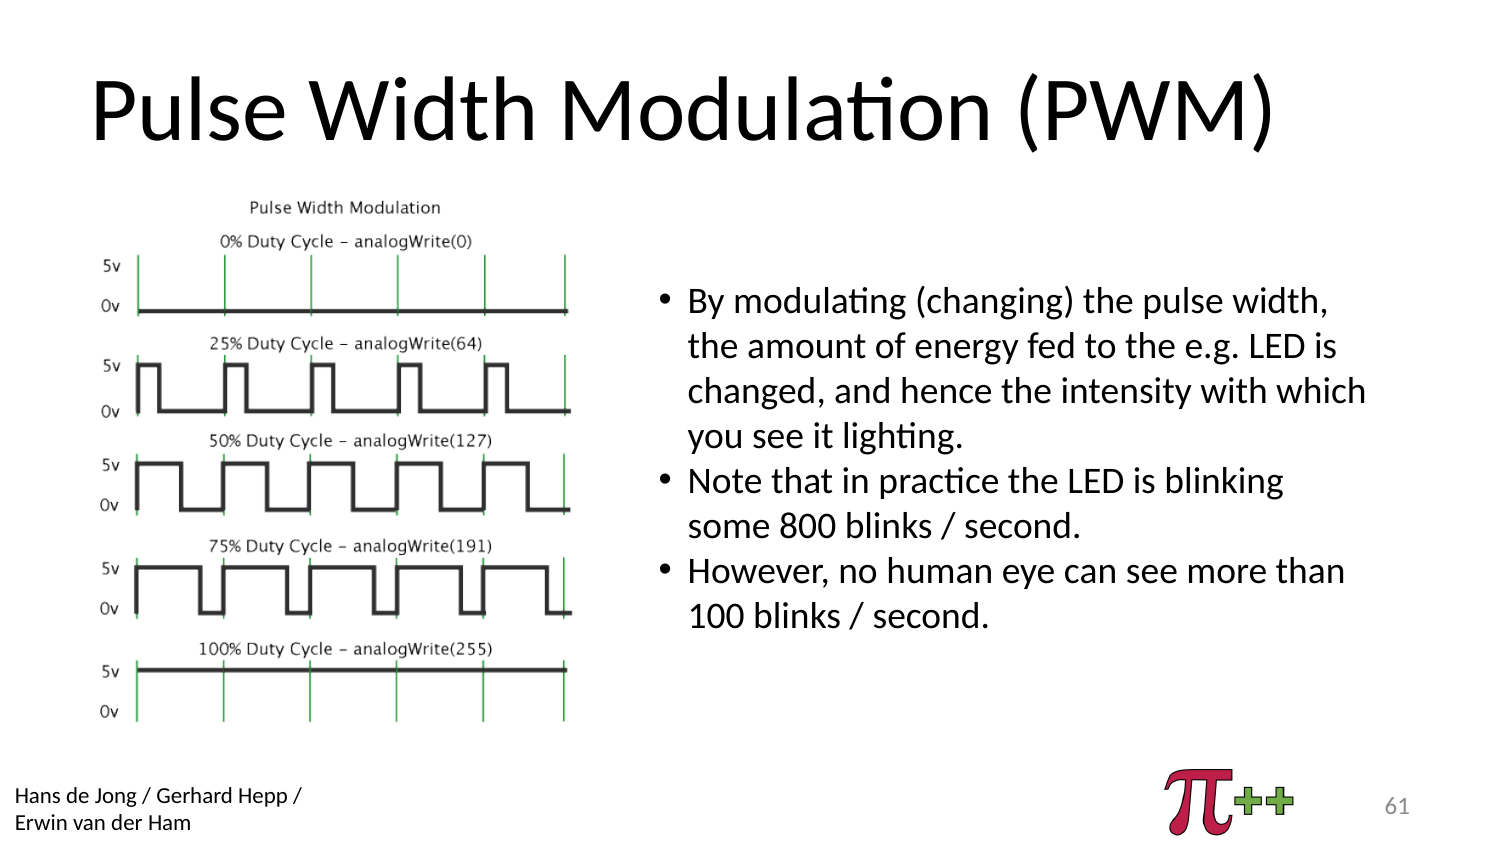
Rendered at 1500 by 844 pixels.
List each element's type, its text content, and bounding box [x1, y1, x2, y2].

picture [100, 197, 586, 730]
text_box By modulating (changing) the pulse width, the amount of energy fed to the e.g. LED is changed, and hence the intensity with which you see it lighting. Note that in practice the LED is blinking some 800 blinks / second. However, no human eye can see more than 100 blinks / second. [643, 268, 1388, 643]
title Pulse Width Modulation (PWM) [75, 33, 1425, 175]
picture [1163, 768, 1294, 836]
slide_number 61 [1340, 782, 1425, 827]
